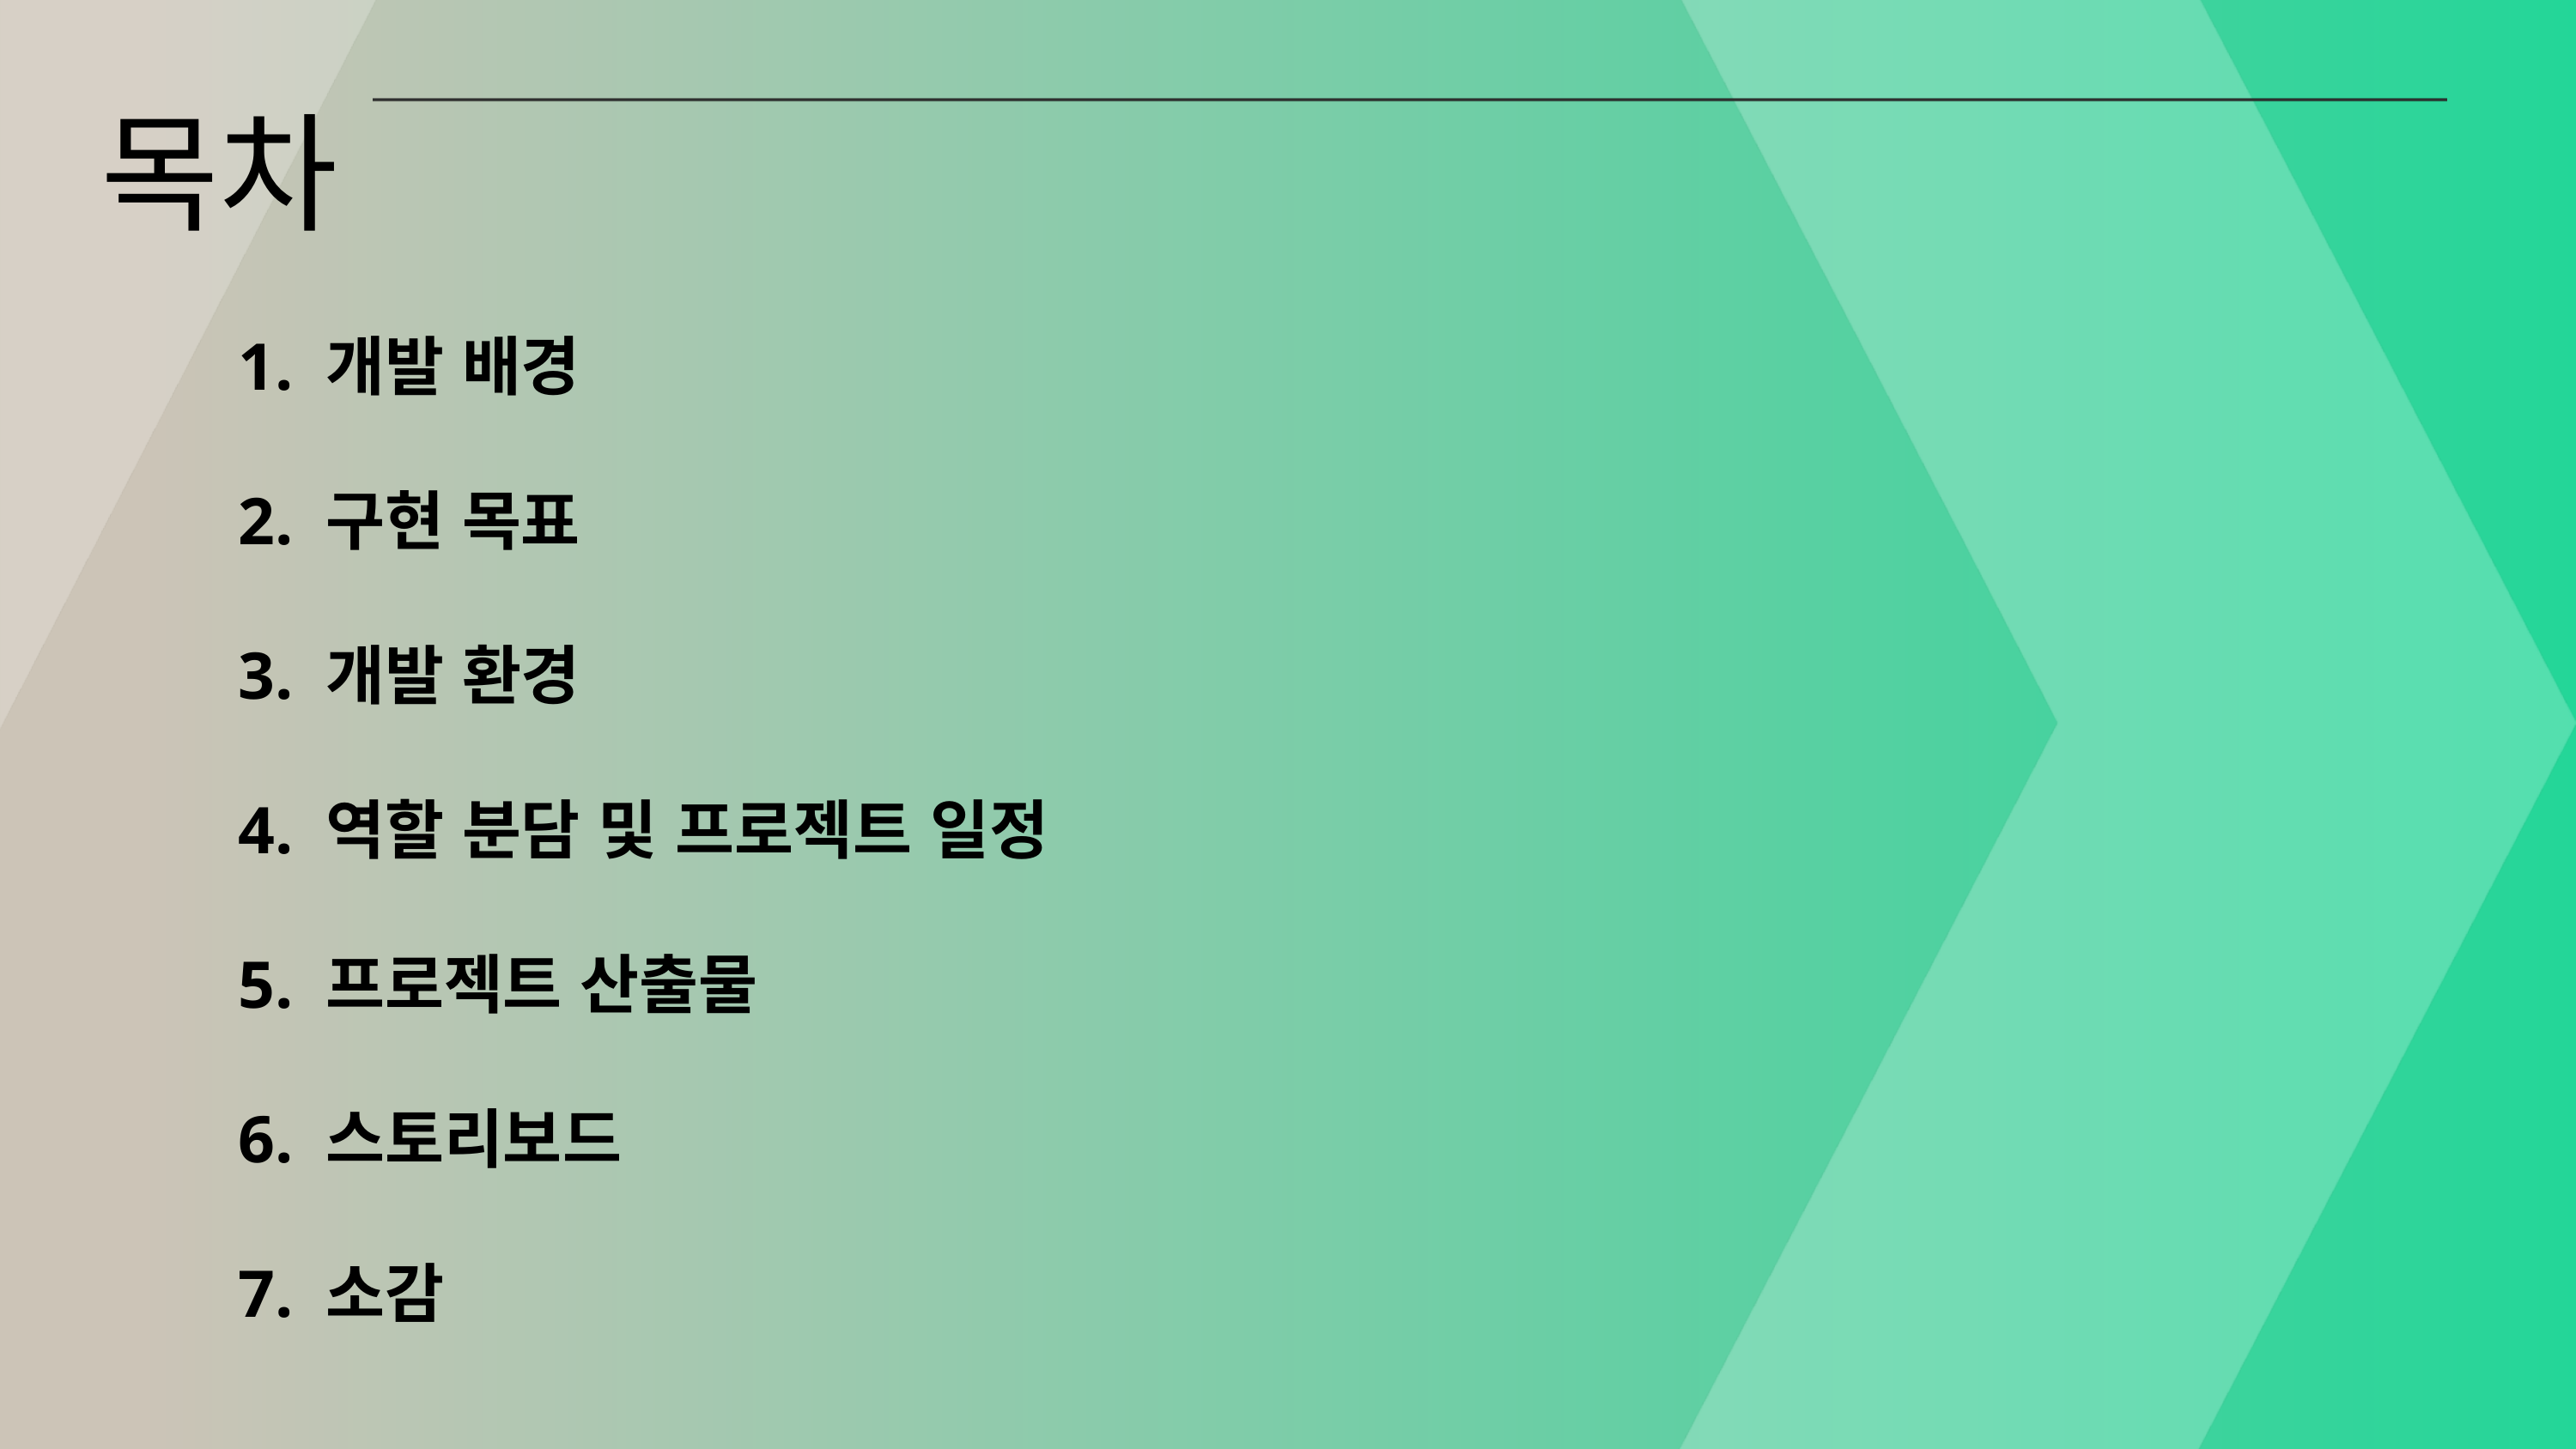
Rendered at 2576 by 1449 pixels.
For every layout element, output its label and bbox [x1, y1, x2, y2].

text_box [372, 94, 2447, 106]
table_cell [368, 97, 2451, 115]
text_box [0, 0, 2576, 1449]
text_box [0, 174, 555, 554]
table_cell [374, 106, 2445, 109]
text_box [1394, 272, 2576, 1173]
